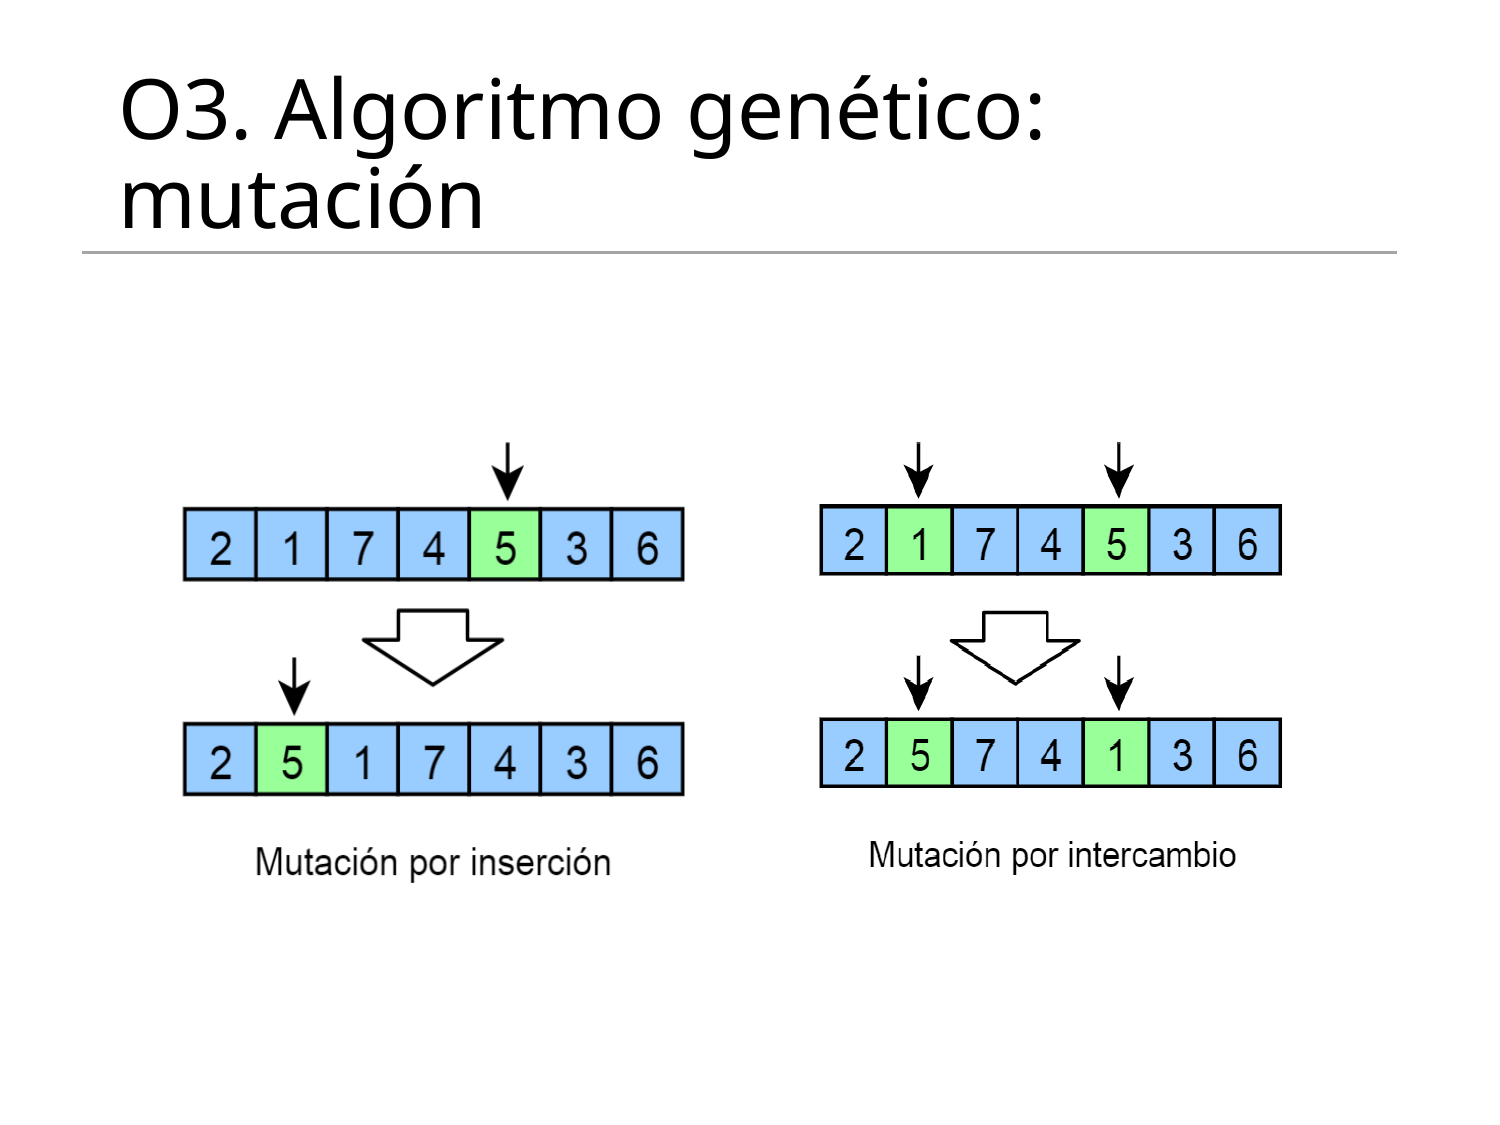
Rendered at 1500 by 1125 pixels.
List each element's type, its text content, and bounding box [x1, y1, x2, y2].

title O3. Algoritmo genético: mutación [103, 48, 1434, 266]
picture [781, 412, 1313, 904]
picture [150, 412, 719, 913]
